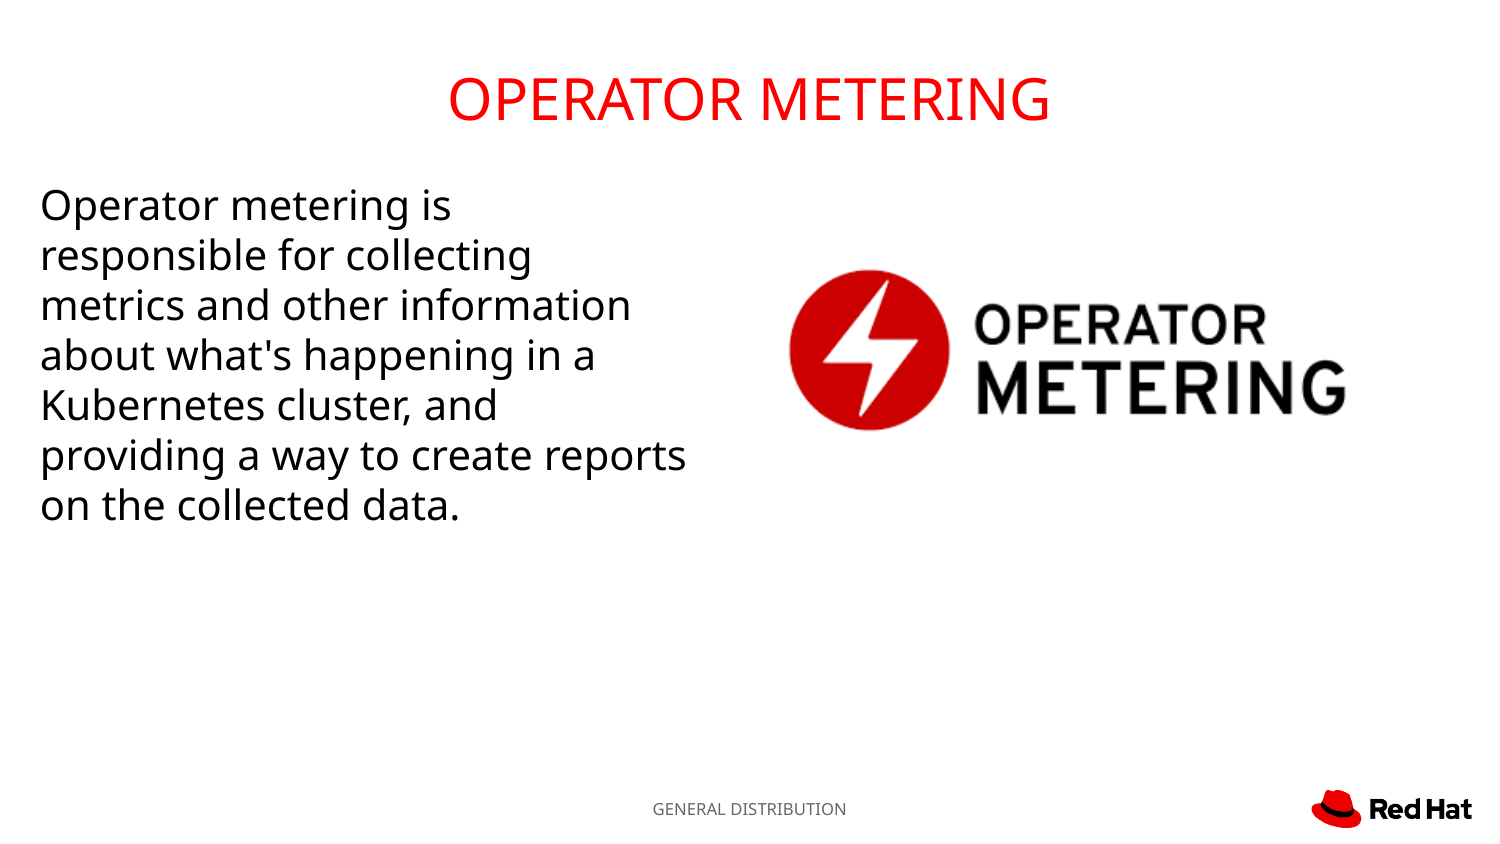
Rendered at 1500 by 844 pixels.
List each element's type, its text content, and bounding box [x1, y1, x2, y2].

picture [736, 257, 1399, 444]
title OPERATOR METERING [135, 0, 1365, 148]
list Operator metering is responsible for collecting metrics and other information about what's happening in a Kubernetes cluster, and providing a way to create reports on the collected data. [24, 164, 704, 686]
picture [1311, 790, 1472, 828]
